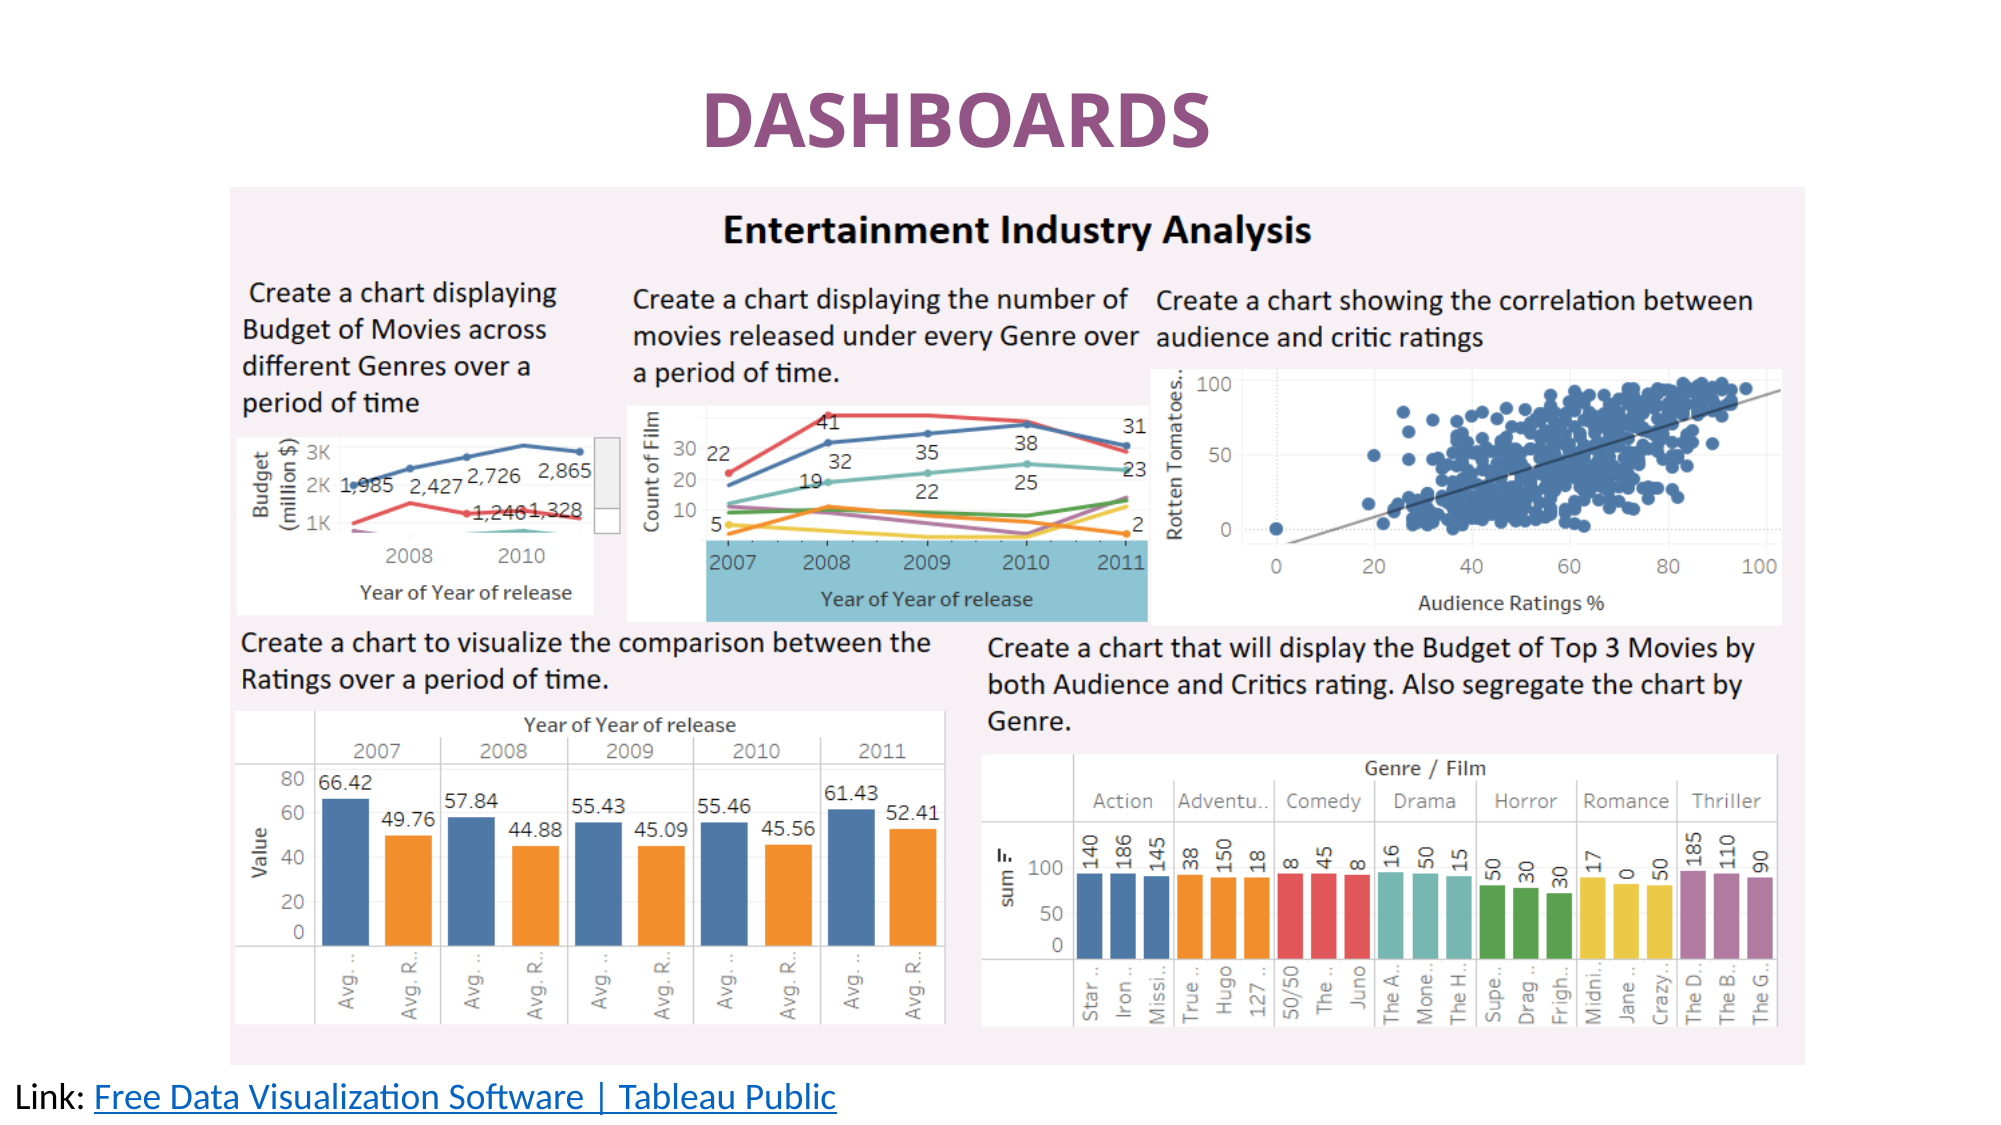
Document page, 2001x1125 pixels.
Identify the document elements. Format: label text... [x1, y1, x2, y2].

picture [229, 187, 1805, 1065]
text_box Link: Free Data Visualization Software | Tableau Public [0, 1064, 1805, 1125]
title DASHBOARDS [50, 59, 1863, 188]
